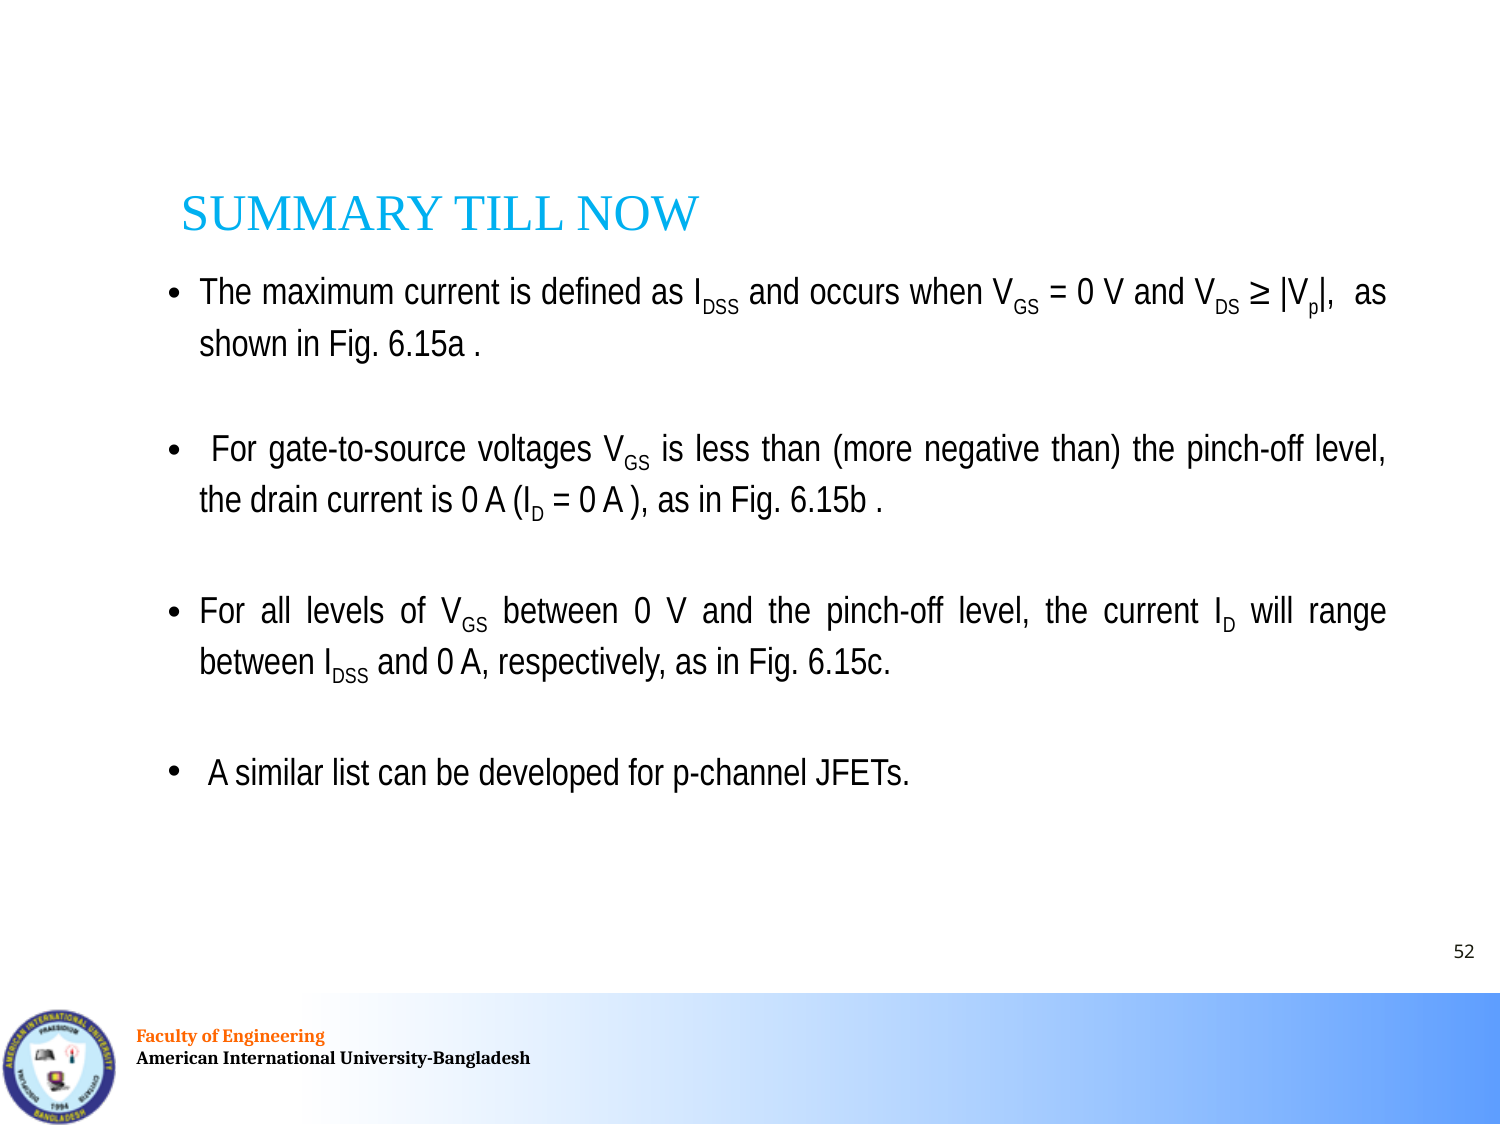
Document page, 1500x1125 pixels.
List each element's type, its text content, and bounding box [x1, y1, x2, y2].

picture [0, 1007, 119, 1125]
slide_number 52 [1395, 929, 1491, 975]
list The maximum current is defined as IDSS and occurs when VGS = 0 V and VDS ≥ |Vp|, as shown in Fig. 6.15a . For gate-to-source voltages VGS is less than (more negative than) the pinch-off level, the drain current is 0 A (ID = 0 A ), as in Fig. 6.15b . For all levels of VGS between 0 V and the pinch-off level, the current ID will range between IDSS and 0 A, respectively, as in Fig. 6.15c. A similar list can be developed for p-channel JFETs. [152, 259, 1402, 930]
title SUMMARY TILL NOW [165, 159, 1385, 259]
